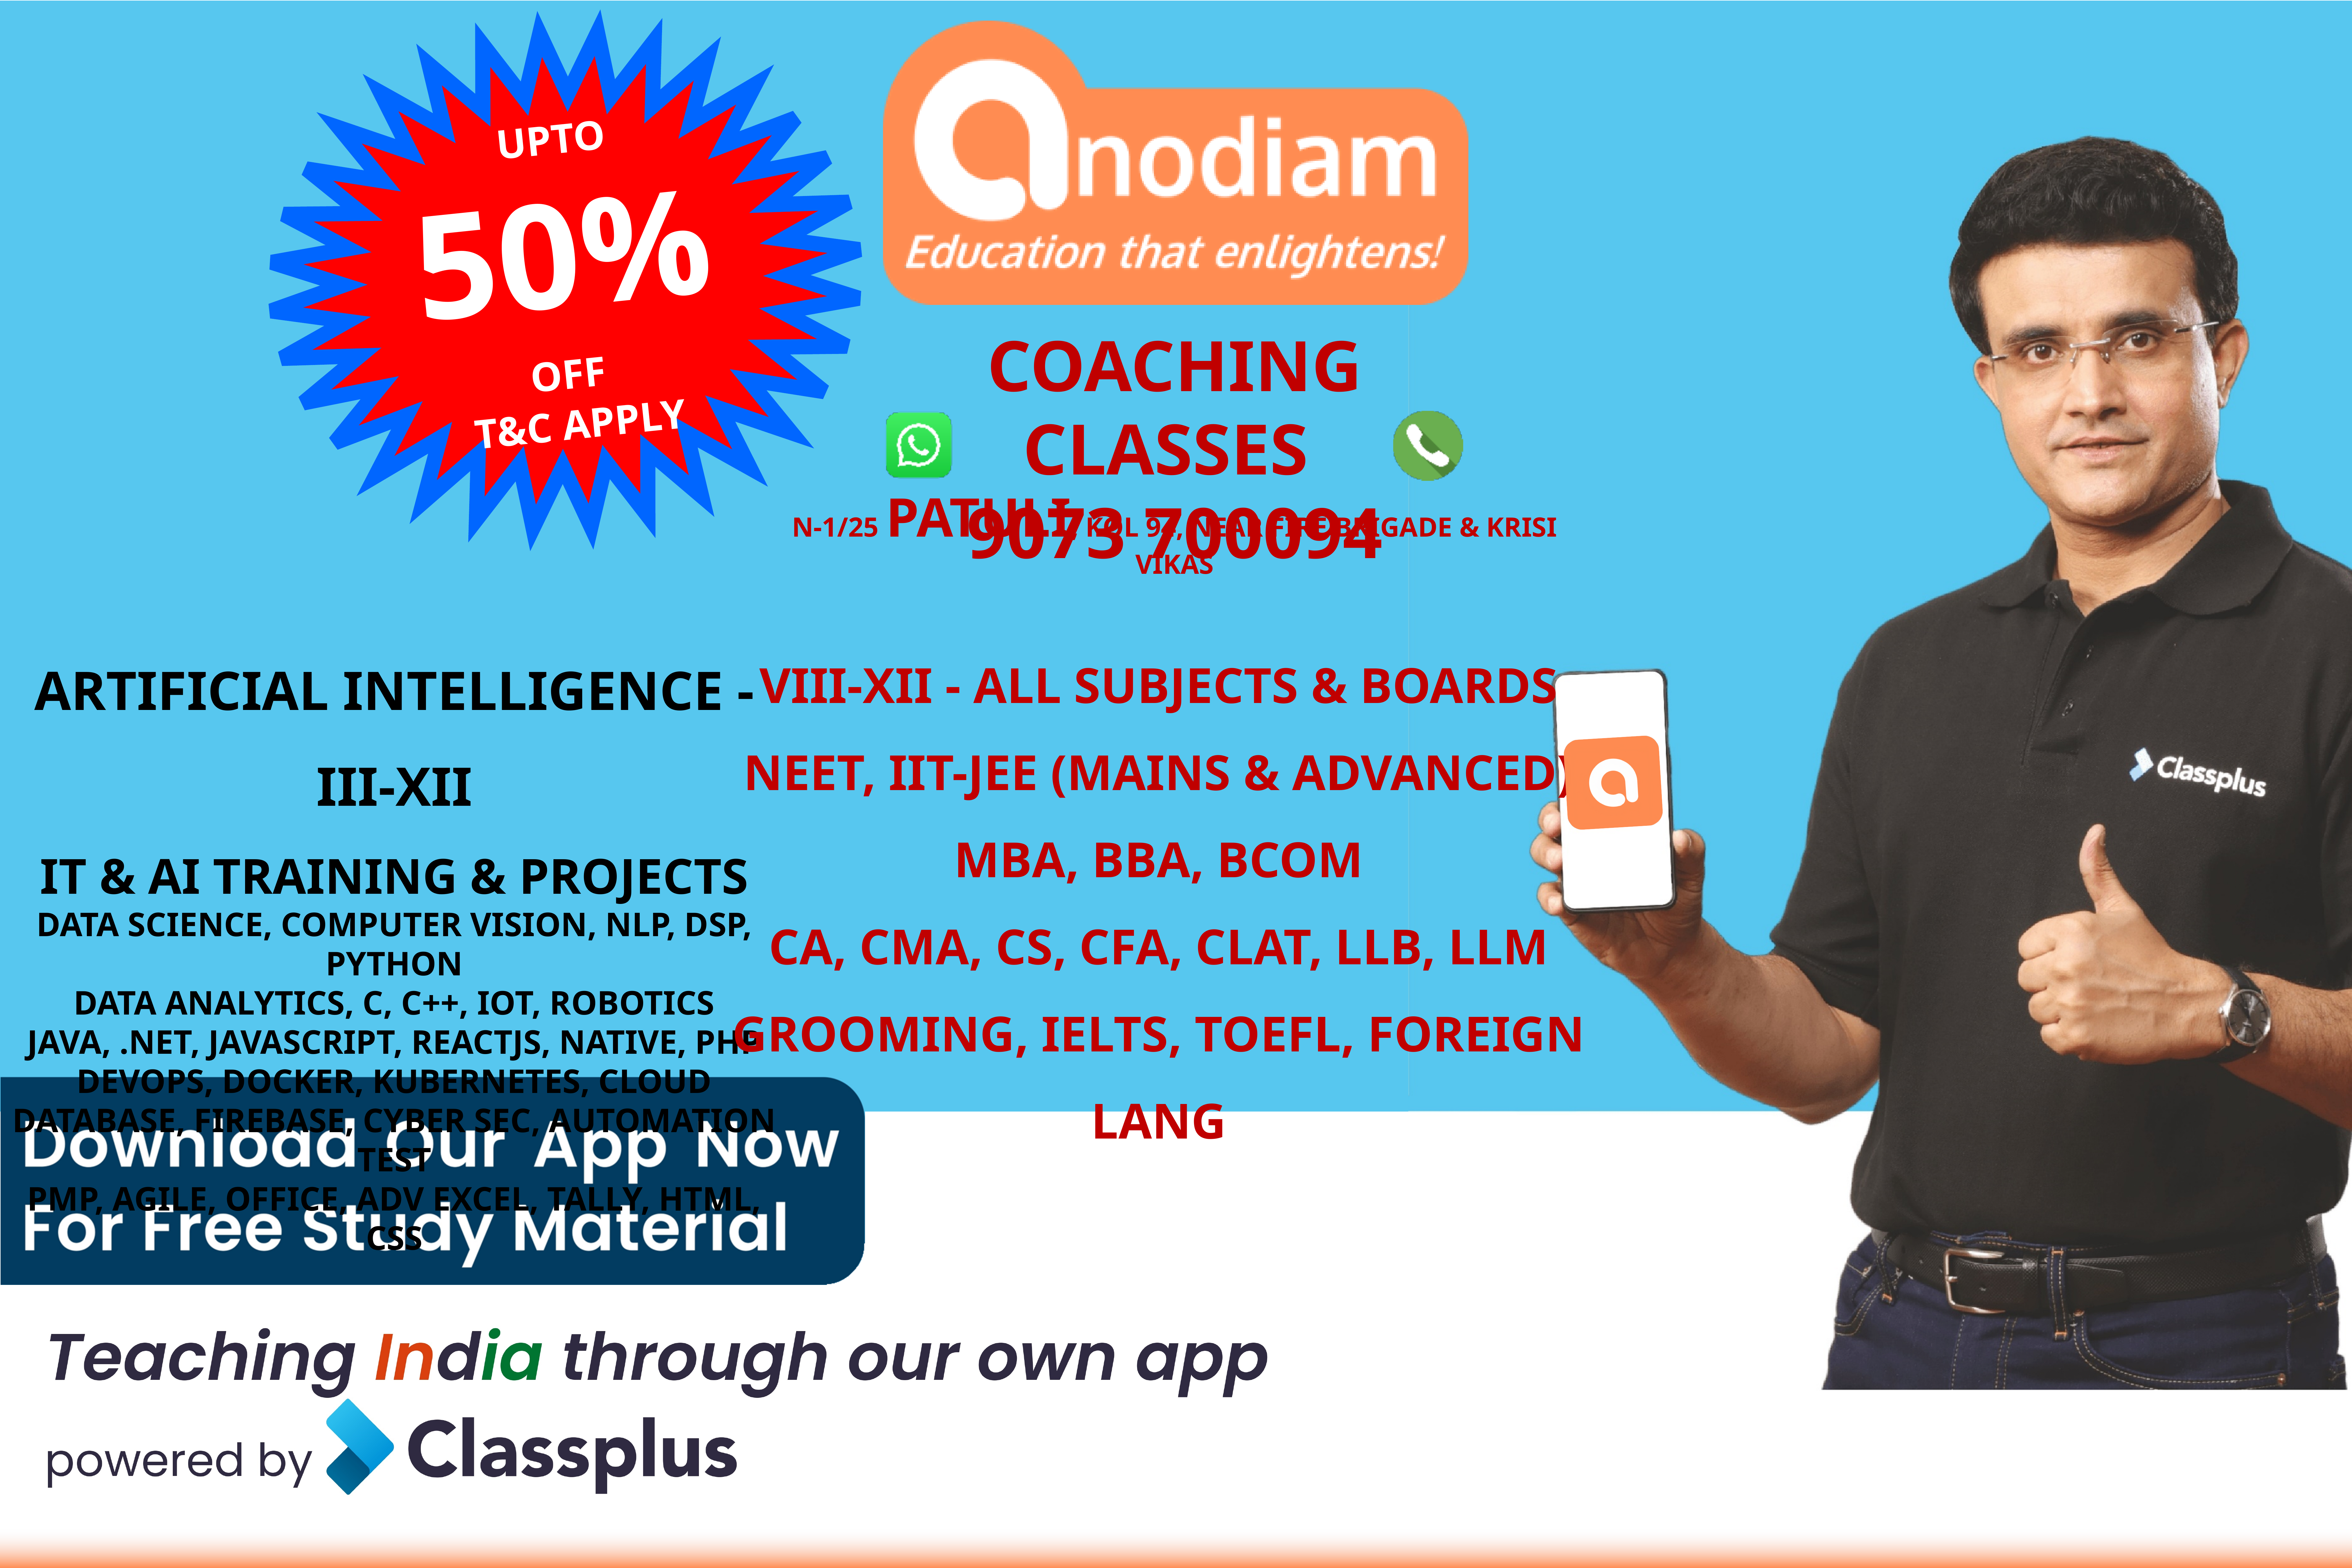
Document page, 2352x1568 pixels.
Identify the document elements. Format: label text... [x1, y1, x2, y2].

text_box VIII-XII - All Subjects & Boards NEET, IIT-JEE (Mains & Advanced) MBA, BBA, Bcom CA, CMA, CS, CFA, CLAT, LLB, LLM Grooming, Ielts, Toefl, Foreign Lang [865, 1112, 1408, 1151]
picture [0, 1, 2352, 1391]
text_box [0, 1529, 2352, 1568]
picture [29, 1310, 1282, 1504]
